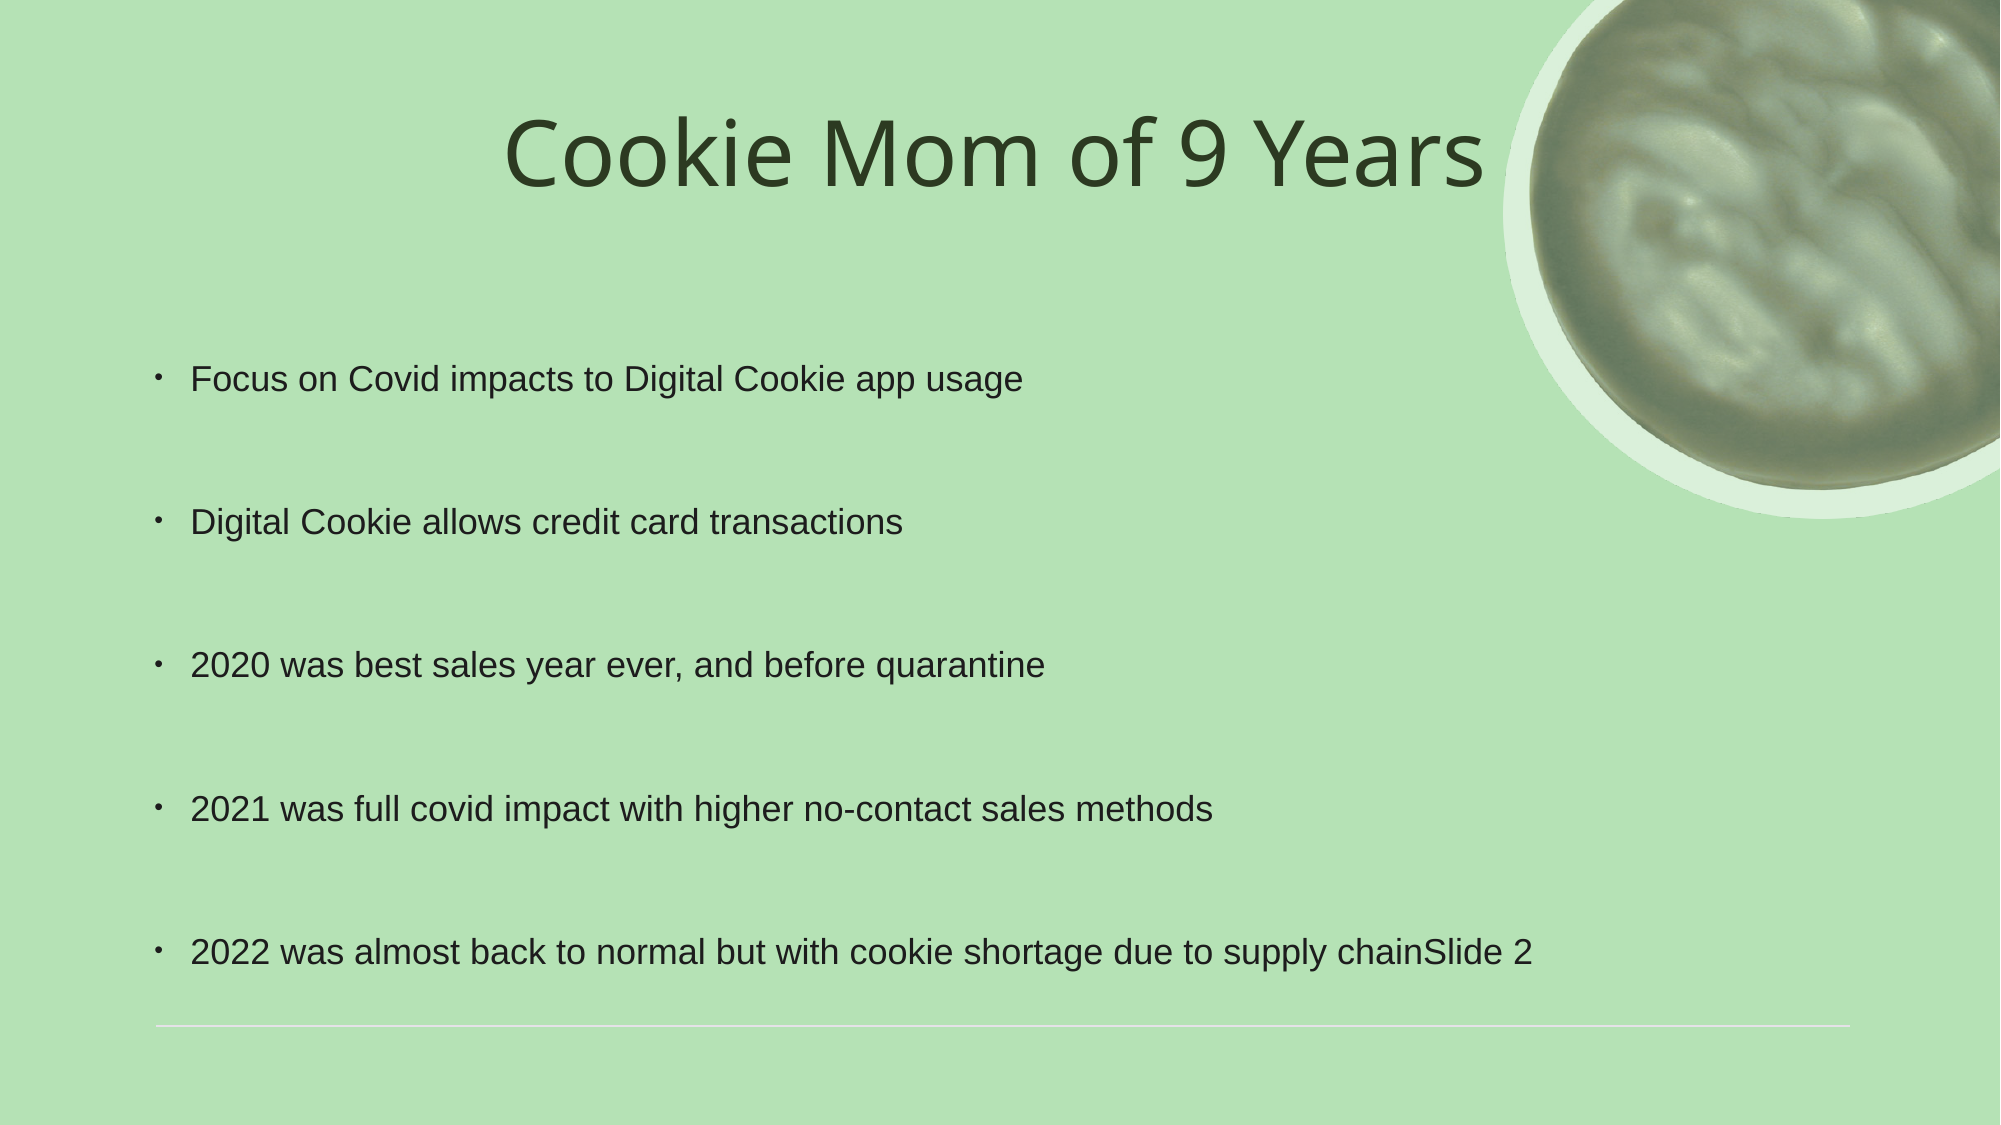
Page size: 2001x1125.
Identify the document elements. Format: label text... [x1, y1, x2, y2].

picture [1450, 0, 2000, 583]
title Cookie Mom of 9 Years [139, 64, 1450, 213]
list Focus on Covid impacts to Digital Cookie app usage Digital Cookie allows credit card transactions 2020 was best sales year ever, and before quarantine 2021 was full covid impact with higher no-contact sales methods 2022 was almost back to normal but with cookie shortage due to supply chainSlide 2 [139, 338, 1850, 980]
